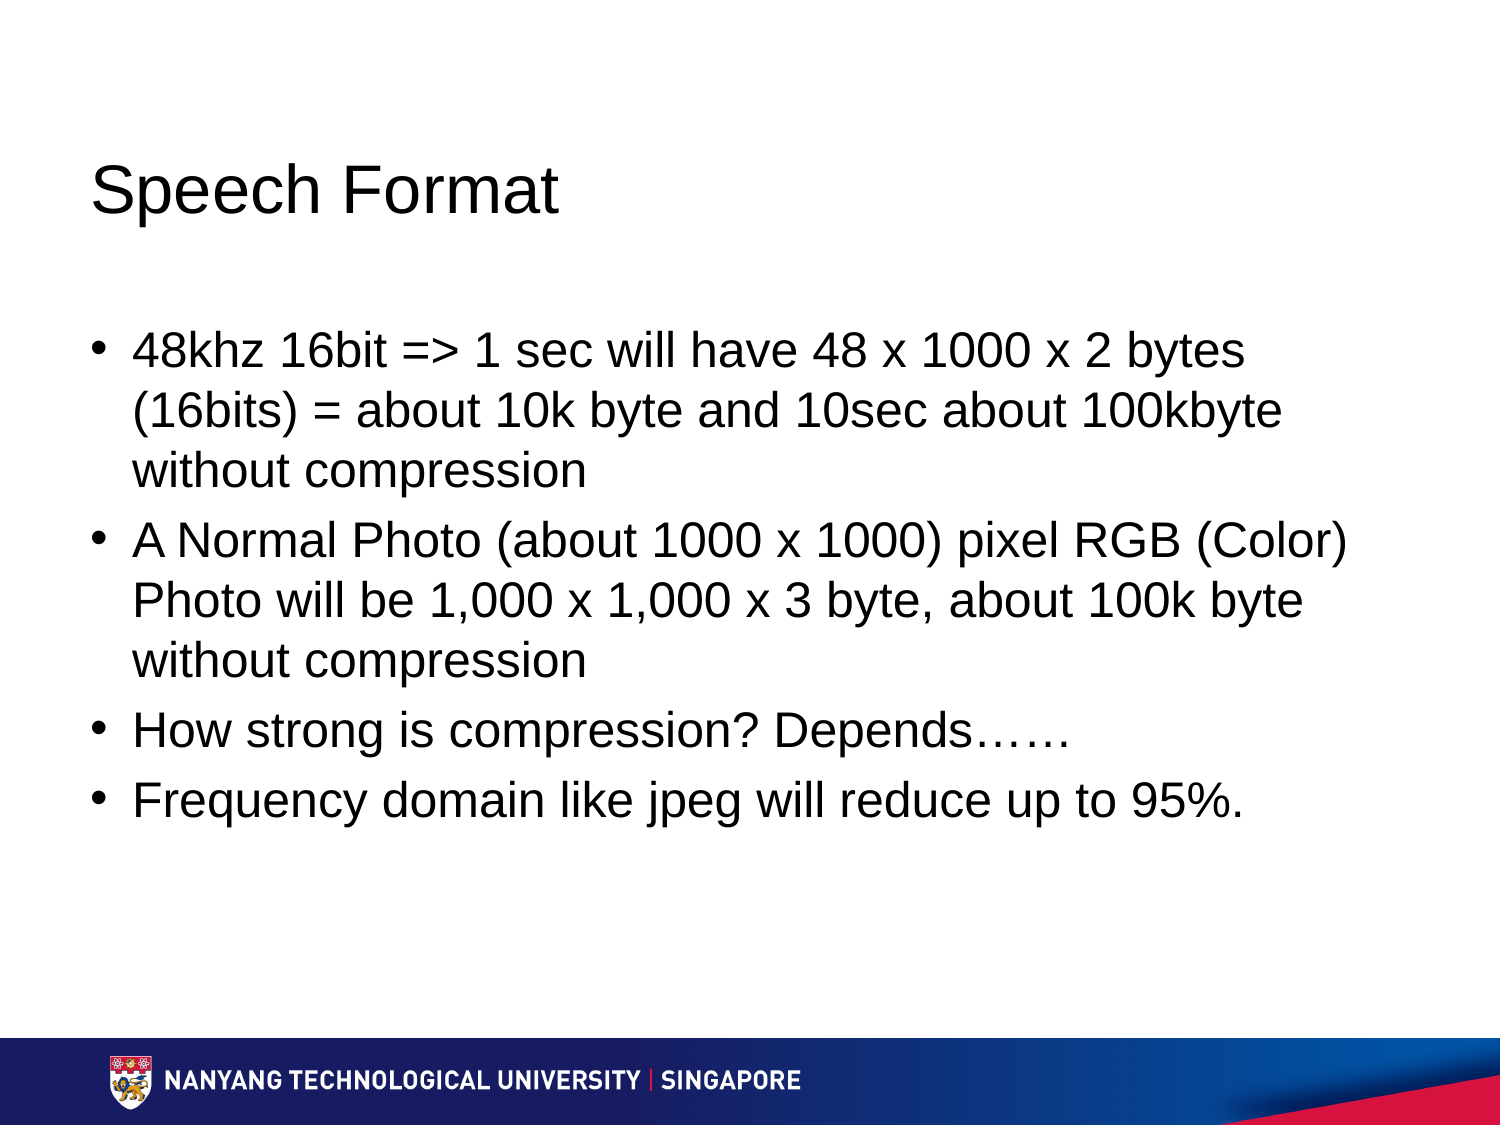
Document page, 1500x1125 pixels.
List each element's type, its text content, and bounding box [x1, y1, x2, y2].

list 48khz 16bit => 1 sec will have 48 x 1000 x 2 bytes (16bits) = about 10k byte and 10sec about 100kbyte without compression A Normal Photo (about 1000 x 1000) pixel RGB (Color) Photo will be 1,000 x 1,000 x 3 byte, about 100k byte without compression How strong is compression? Depends…… Frequency domain like jpeg will reduce up to 95%. [75, 309, 1425, 946]
picture [0, 1038, 1500, 1125]
title Speech Format [75, 92, 1425, 280]
